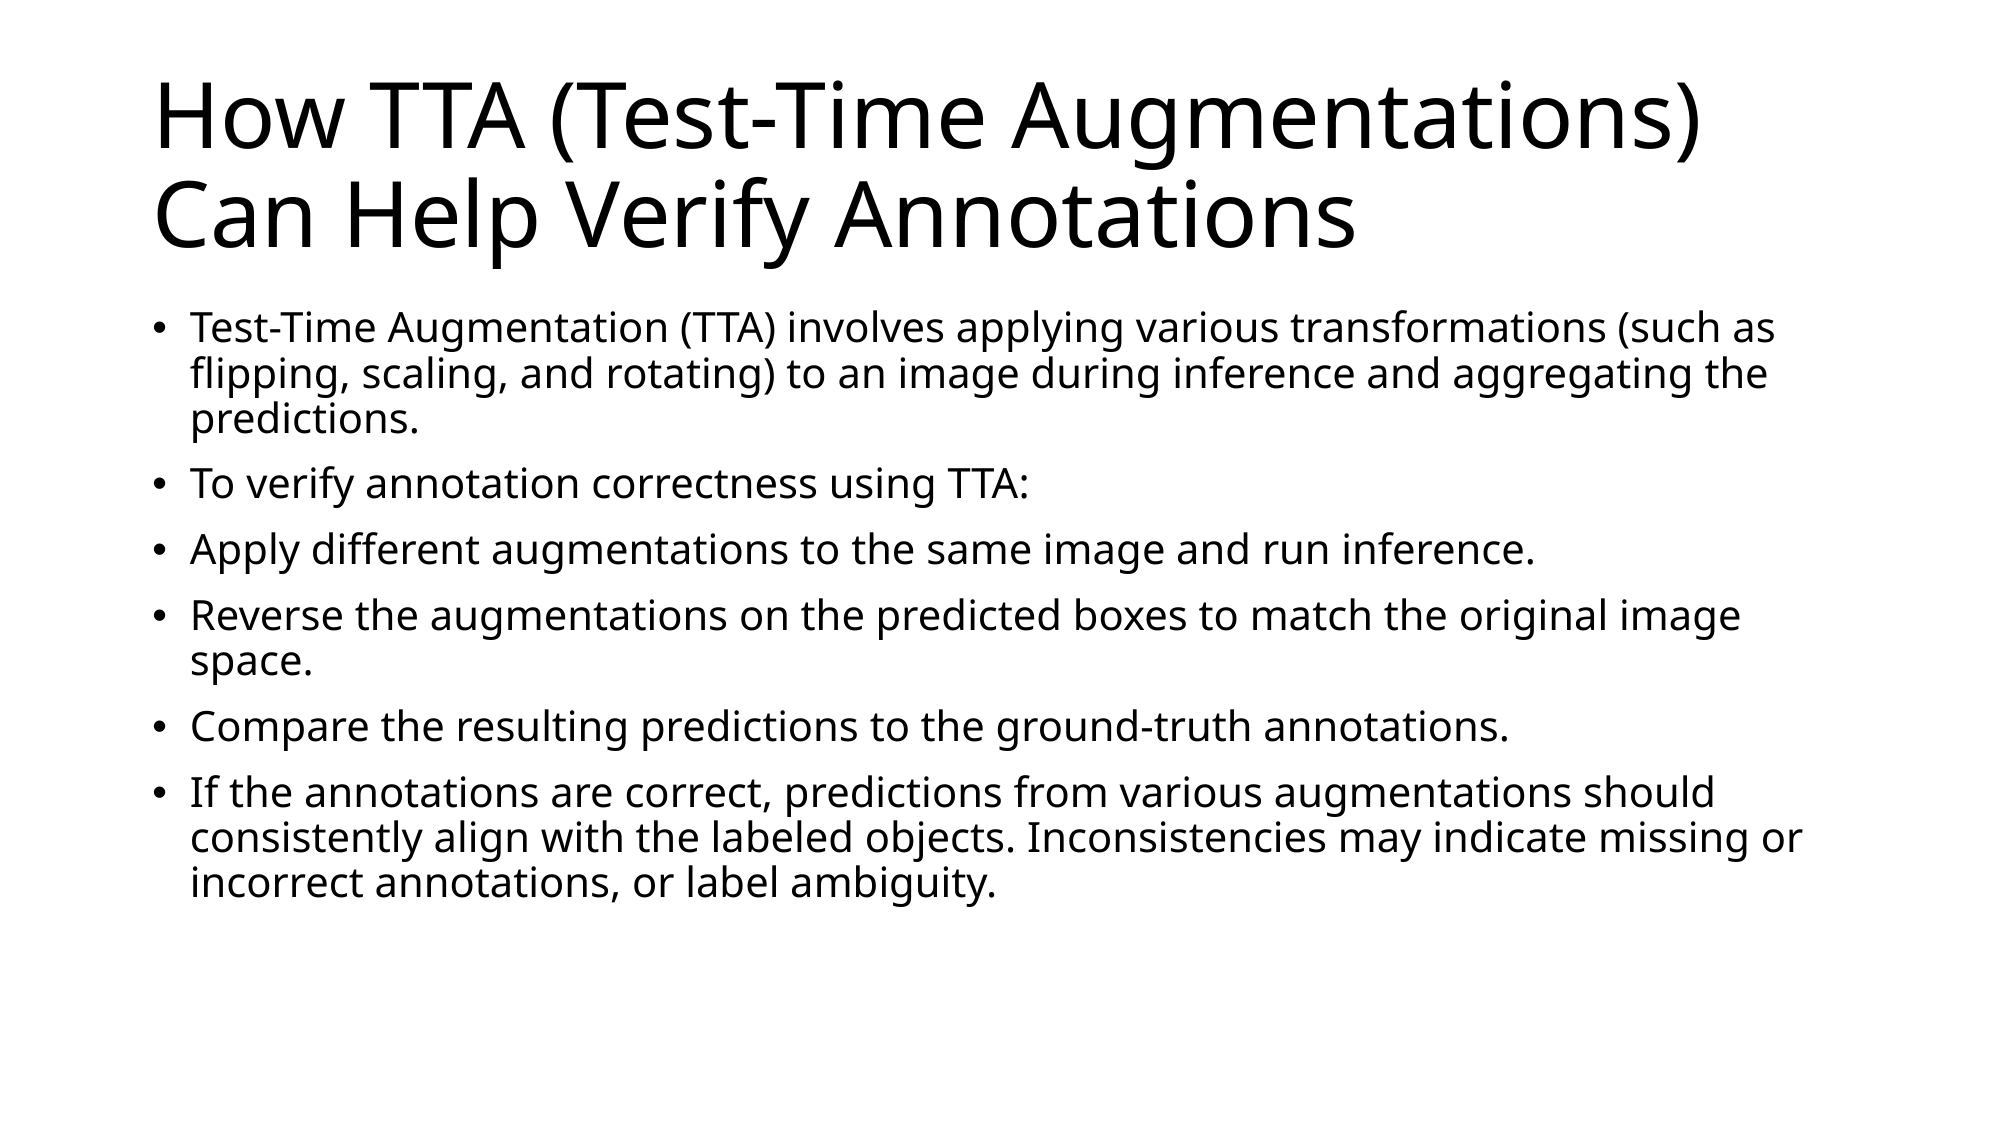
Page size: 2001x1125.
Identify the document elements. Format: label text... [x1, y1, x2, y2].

title How TTA (Test-Time Augmentations) Can Help Verify Annotations [137, 59, 1863, 278]
list Test-Time Augmentation (TTA) involves applying various transformations (such as flipping, scaling, and rotating) to an image during inference and aggregating the predictions. To verify annotation correctness using TTA: Apply different augmentations to the same image and run inference. Reverse the augmentations on the predicted boxes to match the original image space. Compare the resulting predictions to the ground-truth annotations. If the annotations are correct, predictions from various augmentations should consistently align with the labeled objects. Inconsistencies may indicate missing or incorrect annotations, or label ambiguity. [137, 299, 1863, 1014]
